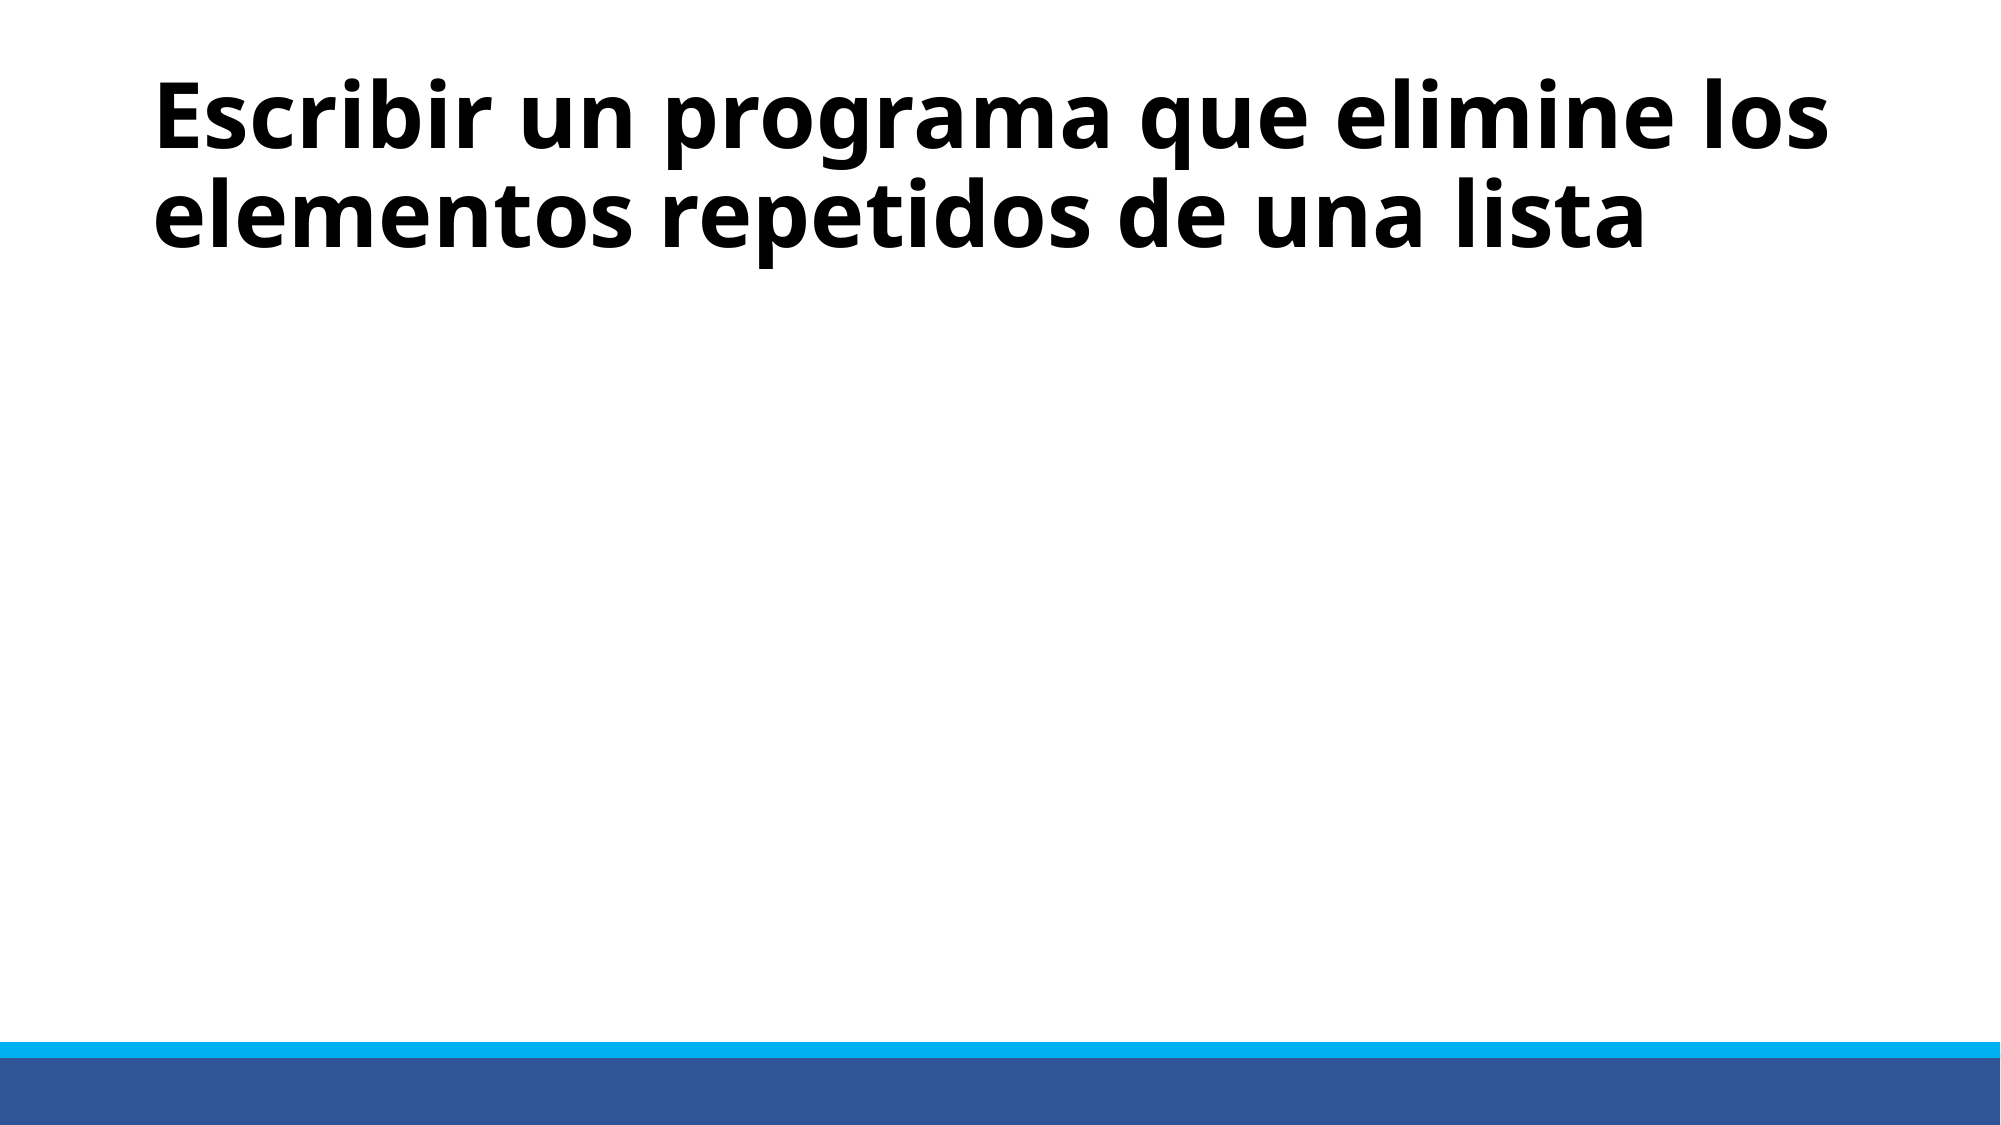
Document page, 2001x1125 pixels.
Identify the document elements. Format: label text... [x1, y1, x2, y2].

title Escribir un programa que elimine los elementos repetidos de una lista [137, 59, 1863, 278]
